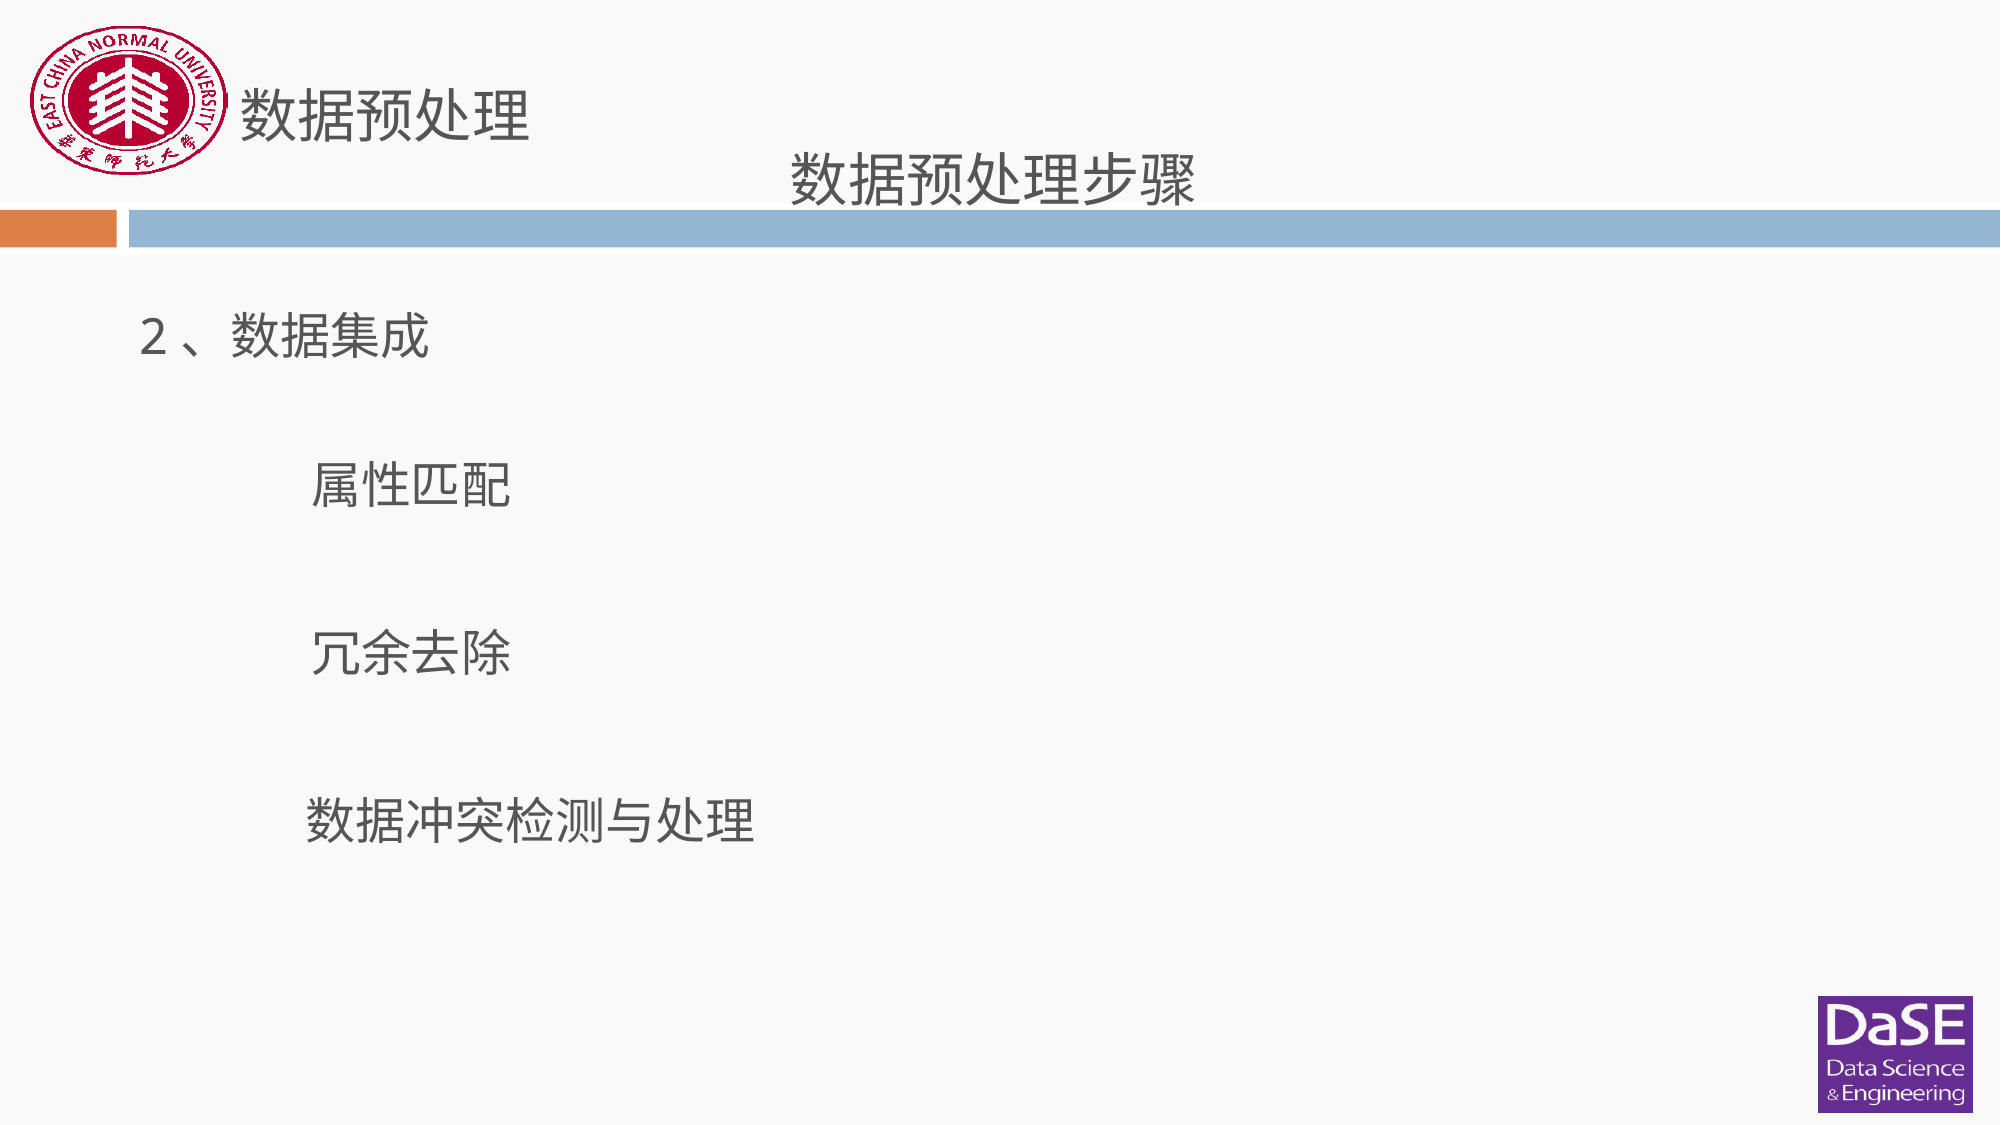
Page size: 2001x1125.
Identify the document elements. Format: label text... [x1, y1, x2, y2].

text_box 数据预处理步骤 [775, 135, 1213, 221]
text_box 数据冲突检测与处理 [290, 781, 771, 857]
picture [30, 26, 228, 175]
text_box 属性匹配 [296, 445, 527, 521]
text_box 数据预处理 [224, 71, 546, 157]
text_box 2、数据集成 [123, 267, 1826, 373]
picture [1818, 996, 1973, 1113]
text_box 冗余去除 [296, 613, 527, 689]
